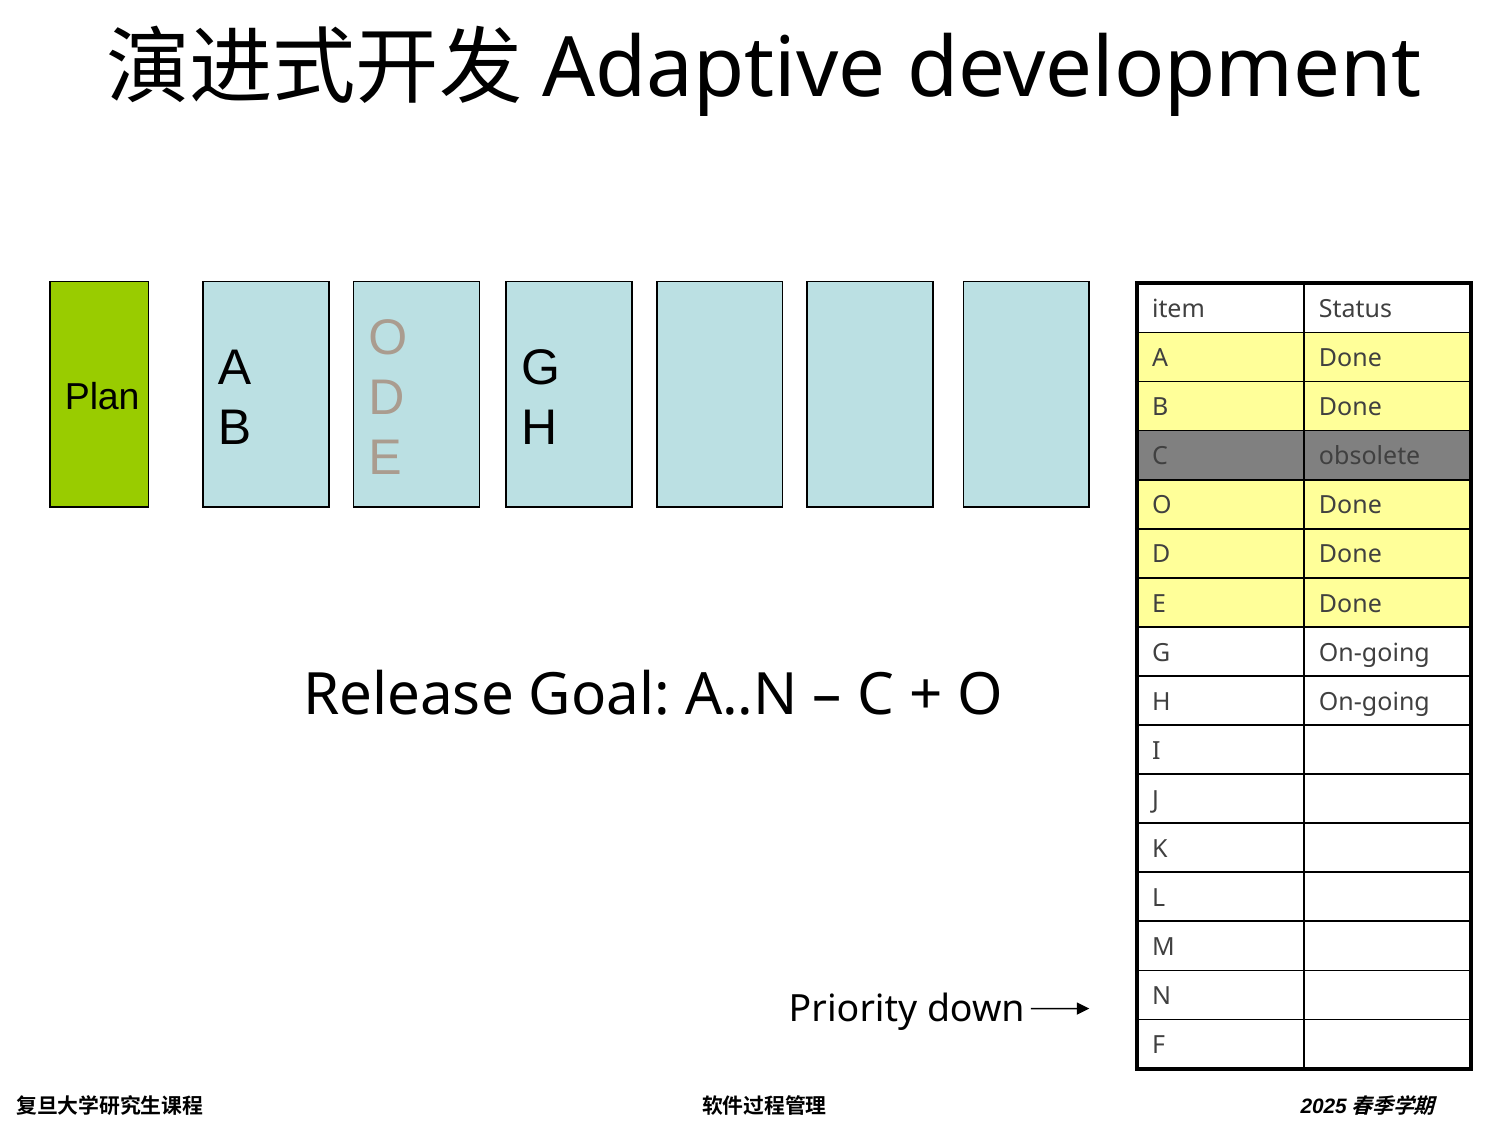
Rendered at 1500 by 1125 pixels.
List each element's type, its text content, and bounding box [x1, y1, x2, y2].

table_cell N [1139, 971, 1303, 1019]
table_cell M [1139, 922, 1303, 970]
table_cell E [1139, 579, 1303, 626]
table_cell [1305, 873, 1469, 920]
table_cell D [1139, 530, 1303, 577]
text_box Plan [50, 281, 149, 507]
table_cell G [1139, 628, 1303, 675]
table_cell [1305, 922, 1469, 970]
table_cell O [1139, 481, 1303, 528]
table_cell On-going [1305, 677, 1469, 724]
table_cell obsolete [1305, 431, 1469, 479]
table_cell [1305, 775, 1469, 822]
table_cell Done [1305, 481, 1469, 528]
table_cell Done [1305, 382, 1469, 430]
table_cell Done [1305, 579, 1469, 626]
table_cell F [1139, 1020, 1303, 1067]
table_header Status [1305, 285, 1469, 332]
table_cell J [1139, 775, 1303, 822]
table_cell B [1139, 382, 1303, 430]
table_cell [1305, 726, 1469, 773]
table_header item [1139, 285, 1303, 332]
text_box G H [506, 281, 632, 507]
text_box Release Goal: A..N – C + O [288, 648, 1019, 734]
text_box [963, 281, 1090, 507]
text_box 演进式开发Adaptive development [39, 5, 1489, 121]
text_box O D E [353, 281, 480, 507]
text_box [656, 281, 783, 507]
table_cell K [1139, 824, 1303, 871]
table_cell On-going [1305, 628, 1469, 675]
table_cell C [1139, 431, 1303, 479]
table_cell [1305, 1020, 1469, 1067]
table_cell [1305, 971, 1469, 1019]
text_box A B [203, 281, 329, 507]
text_box Priority down [774, 976, 1040, 1037]
table_cell Done [1305, 333, 1469, 381]
text_box [807, 281, 933, 507]
table_cell [1305, 824, 1469, 871]
text_box [1030, 1002, 1090, 1015]
table_cell A [1139, 333, 1303, 381]
table_cell I [1139, 726, 1303, 773]
table_cell H [1139, 677, 1303, 724]
table_cell L [1139, 873, 1303, 920]
table_cell Done [1305, 530, 1469, 577]
